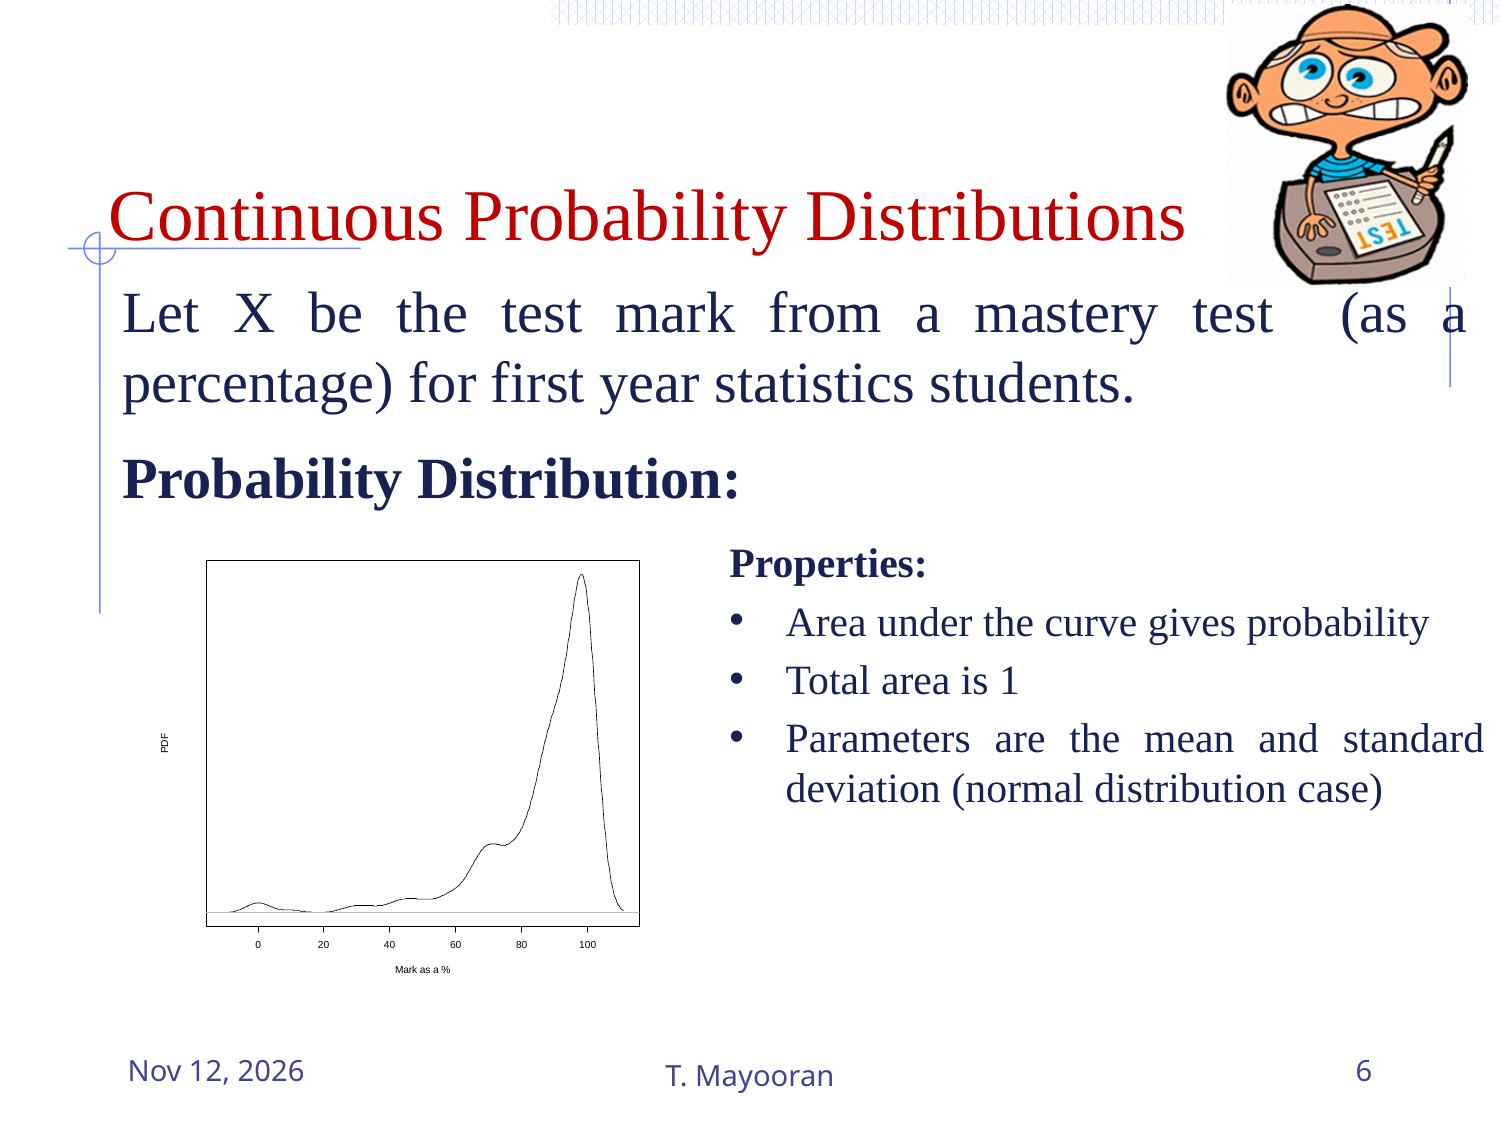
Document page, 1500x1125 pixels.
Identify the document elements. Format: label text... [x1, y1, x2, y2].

text_box Properties: Area under the curve gives probability Total area is 1 Parameters are the mean and standard deviation (normal distribution case) [714, 528, 1500, 819]
footer T. Mayooran [512, 1024, 988, 1101]
text_box Probability Distribution: [107, 433, 1103, 518]
picture [156, 510, 665, 988]
title Continuous Probability Distributions [93, 137, 1219, 263]
text_box Let X be the test mark from a mastery test (as a percentage) for first year statistics students. [107, 266, 1483, 422]
slide_number 30-Dec-25 [112, 1024, 426, 1101]
slide_number 6 [1074, 1024, 1388, 1101]
picture [1224, 4, 1468, 287]
